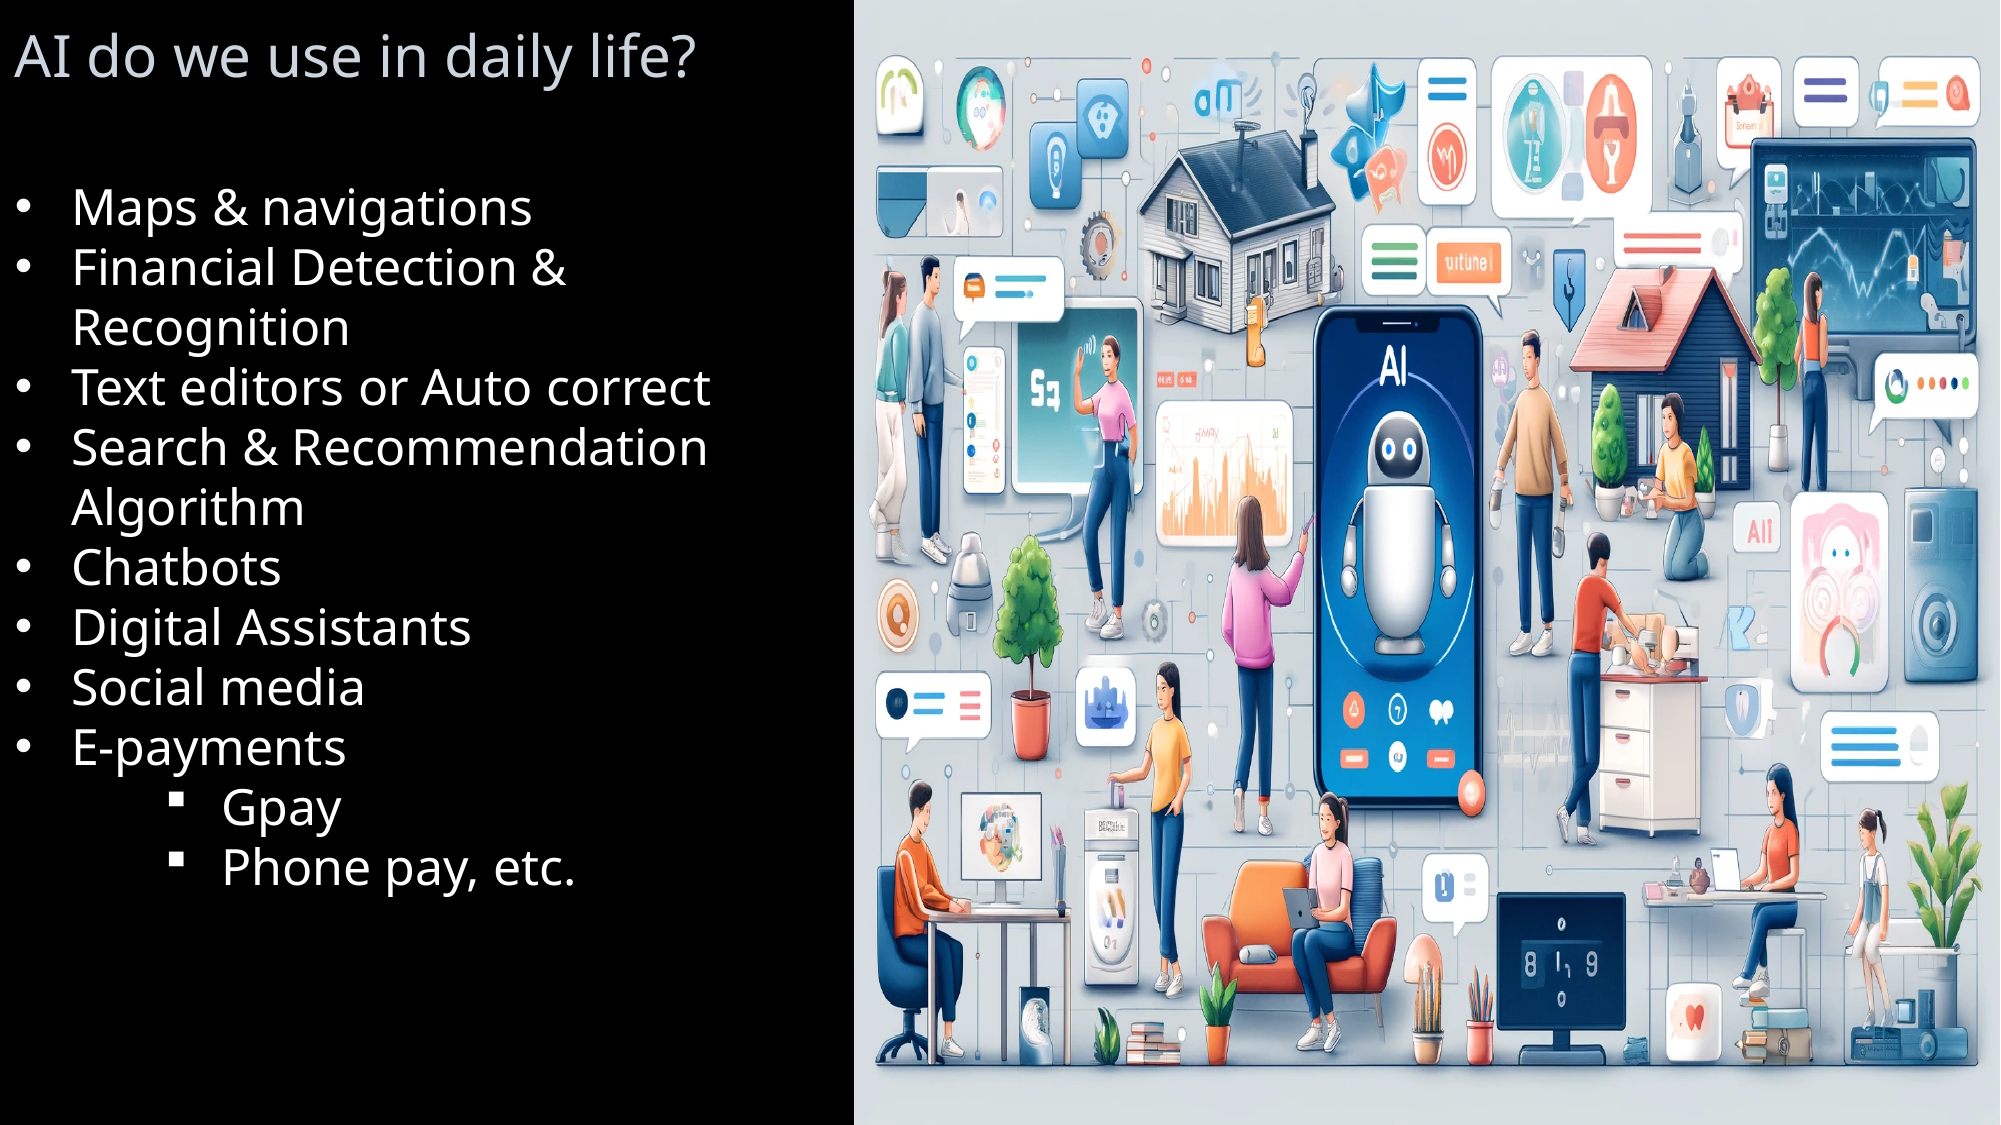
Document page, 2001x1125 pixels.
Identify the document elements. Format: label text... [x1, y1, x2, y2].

picture [853, 0, 2000, 1125]
text_box Maps & navigations Financial Detection & Recognition Text editors or Auto correct Search & Recommendation Algorithm Chatbots Digital Assistants Social media E-payments Gpay Phone pay, etc. [0, 168, 853, 948]
text_box AI do we use in daily life? [0, 11, 812, 97]
